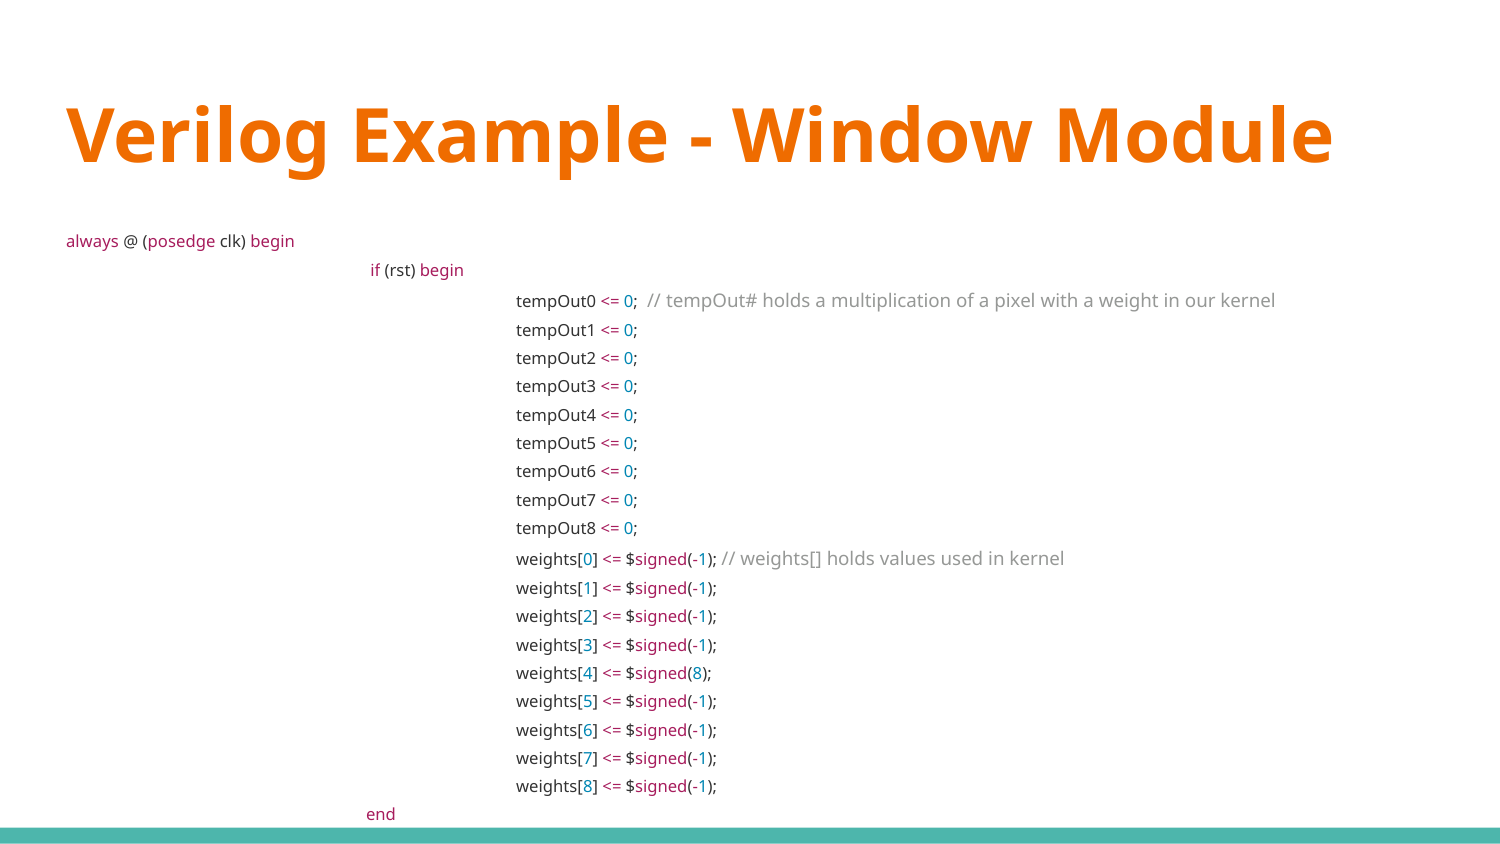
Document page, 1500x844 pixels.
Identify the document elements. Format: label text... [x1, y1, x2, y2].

list always @ (posedge clk) begin if (rst) begin tempOut0 <= 0; // tempOut# holds a multiplication of a pixel with a weight in our kernel tempOut1 <= 0; tempOut2 <= 0; tempOut3 <= 0; tempOut4 <= 0; tempOut5 <= 0; tempOut6 <= 0; tempOut7 <= 0; tempOut8 <= 0; weights[0] <= $signed(-1); // weights[] holds values used in kernel weights[1] <= $signed(-1); weights[2] <= $signed(-1); weights[3] <= $signed(-1); weights[4] <= $signed(8); weights[5] <= $signed(-1); weights[6] <= $signed(-1); weights[7] <= $signed(-1); weights[8] <= $signed(-1); end [51, 207, 1449, 750]
title Verilog Example - Window Module [51, 72, 1449, 189]
